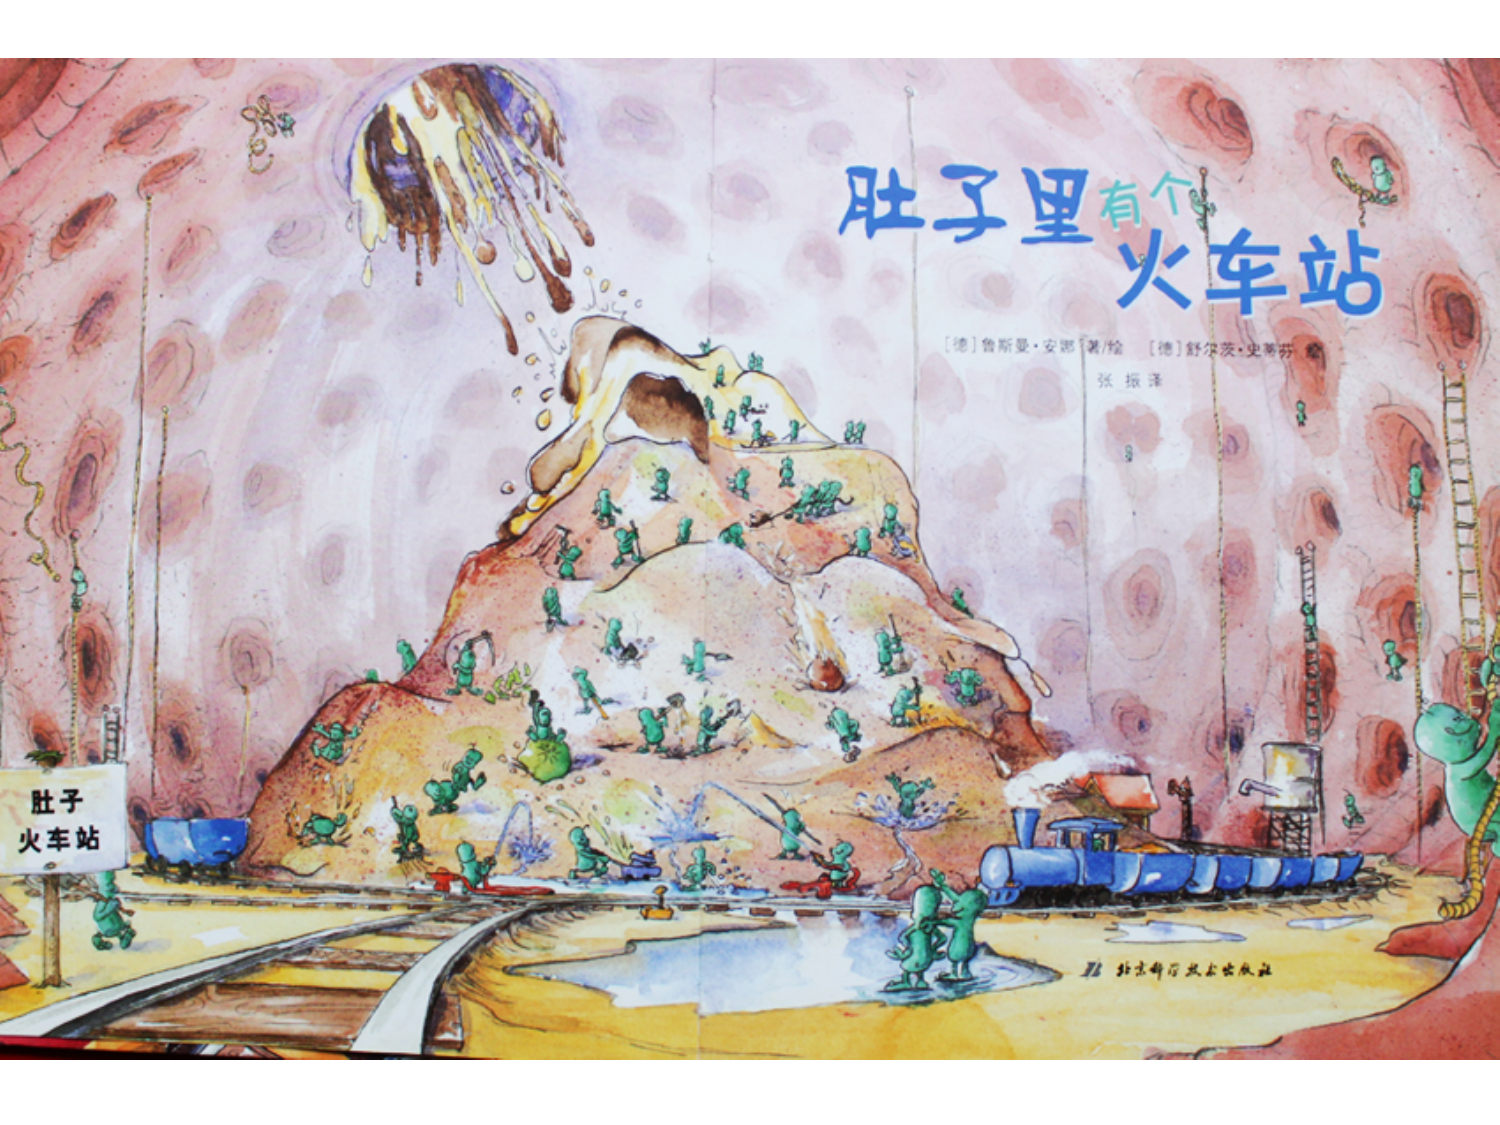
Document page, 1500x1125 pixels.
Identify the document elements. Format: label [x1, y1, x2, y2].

picture [0, 58, 1500, 1061]
